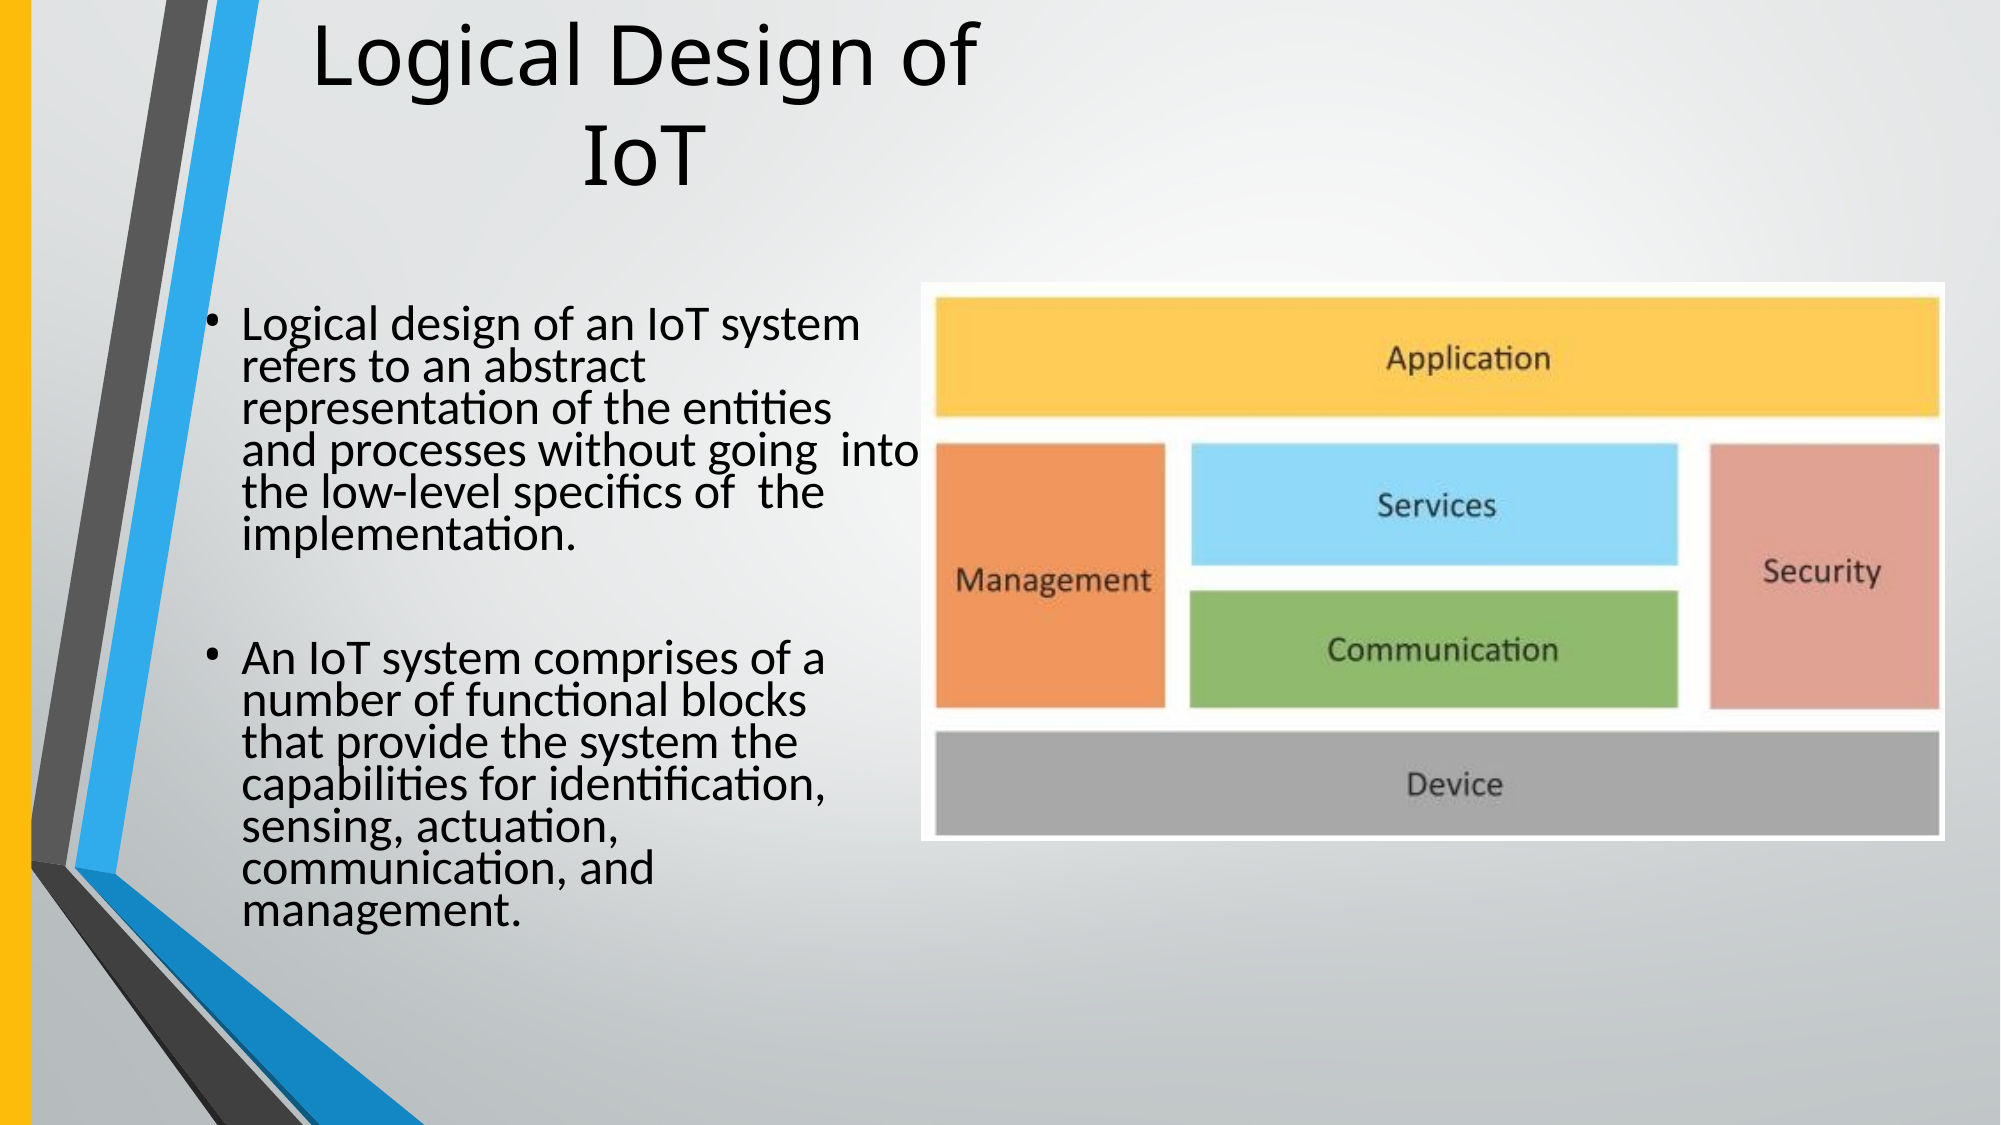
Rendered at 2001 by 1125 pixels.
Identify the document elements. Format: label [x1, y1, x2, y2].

text_box [0, 0, 1946, 1125]
